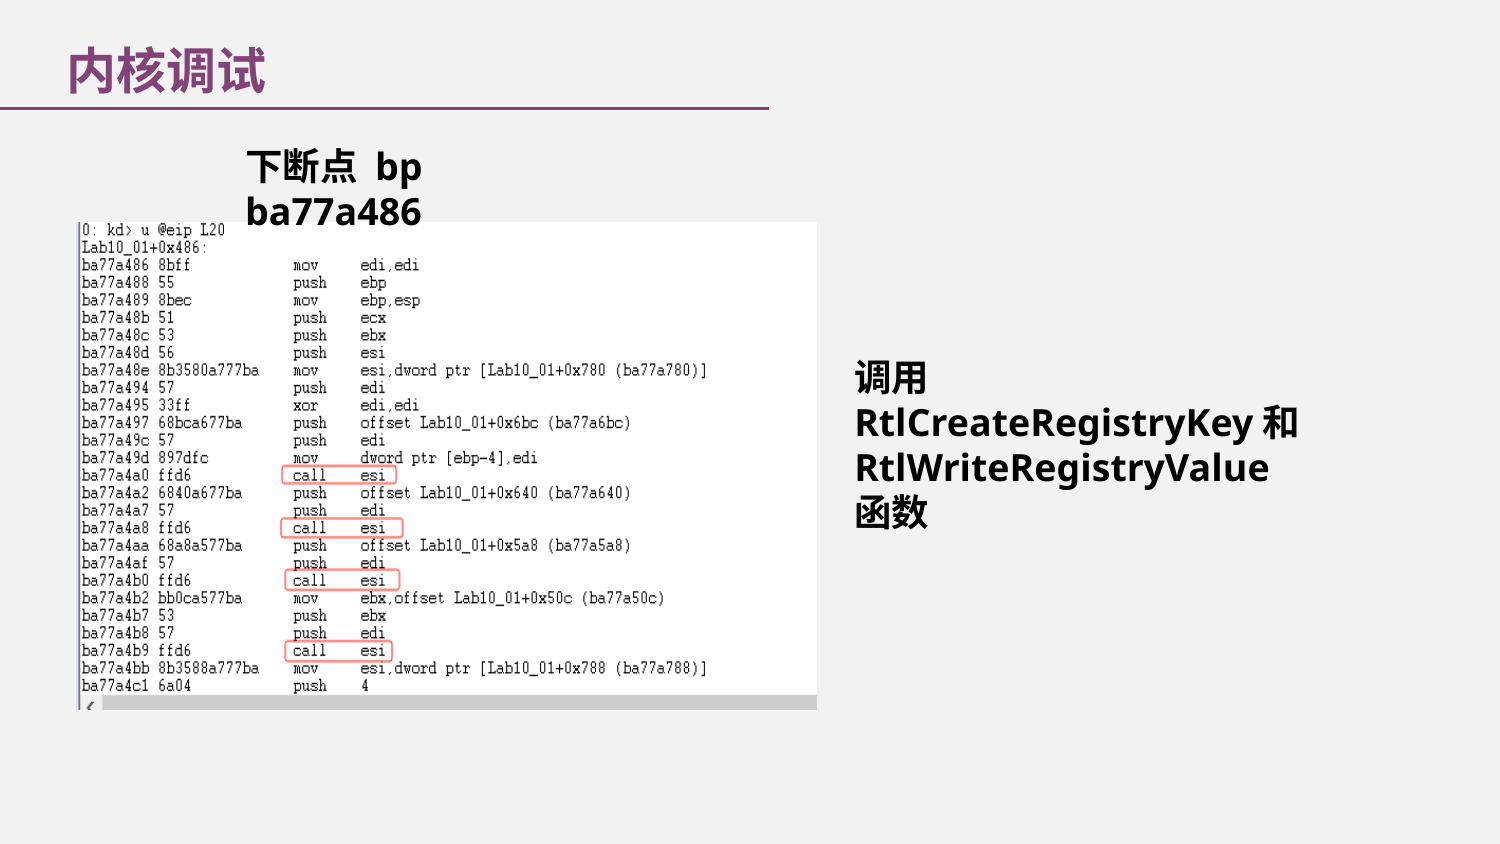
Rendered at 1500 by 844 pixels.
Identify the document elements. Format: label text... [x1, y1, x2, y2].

text_box 下断点 bp ba77a486 [230, 135, 602, 222]
text_box 调用RtlCreateRegistryKey和RtlWriteRegistryValue函数 [839, 346, 1329, 541]
picture [76, 222, 817, 710]
text_box 内核调试 [52, 32, 282, 107]
